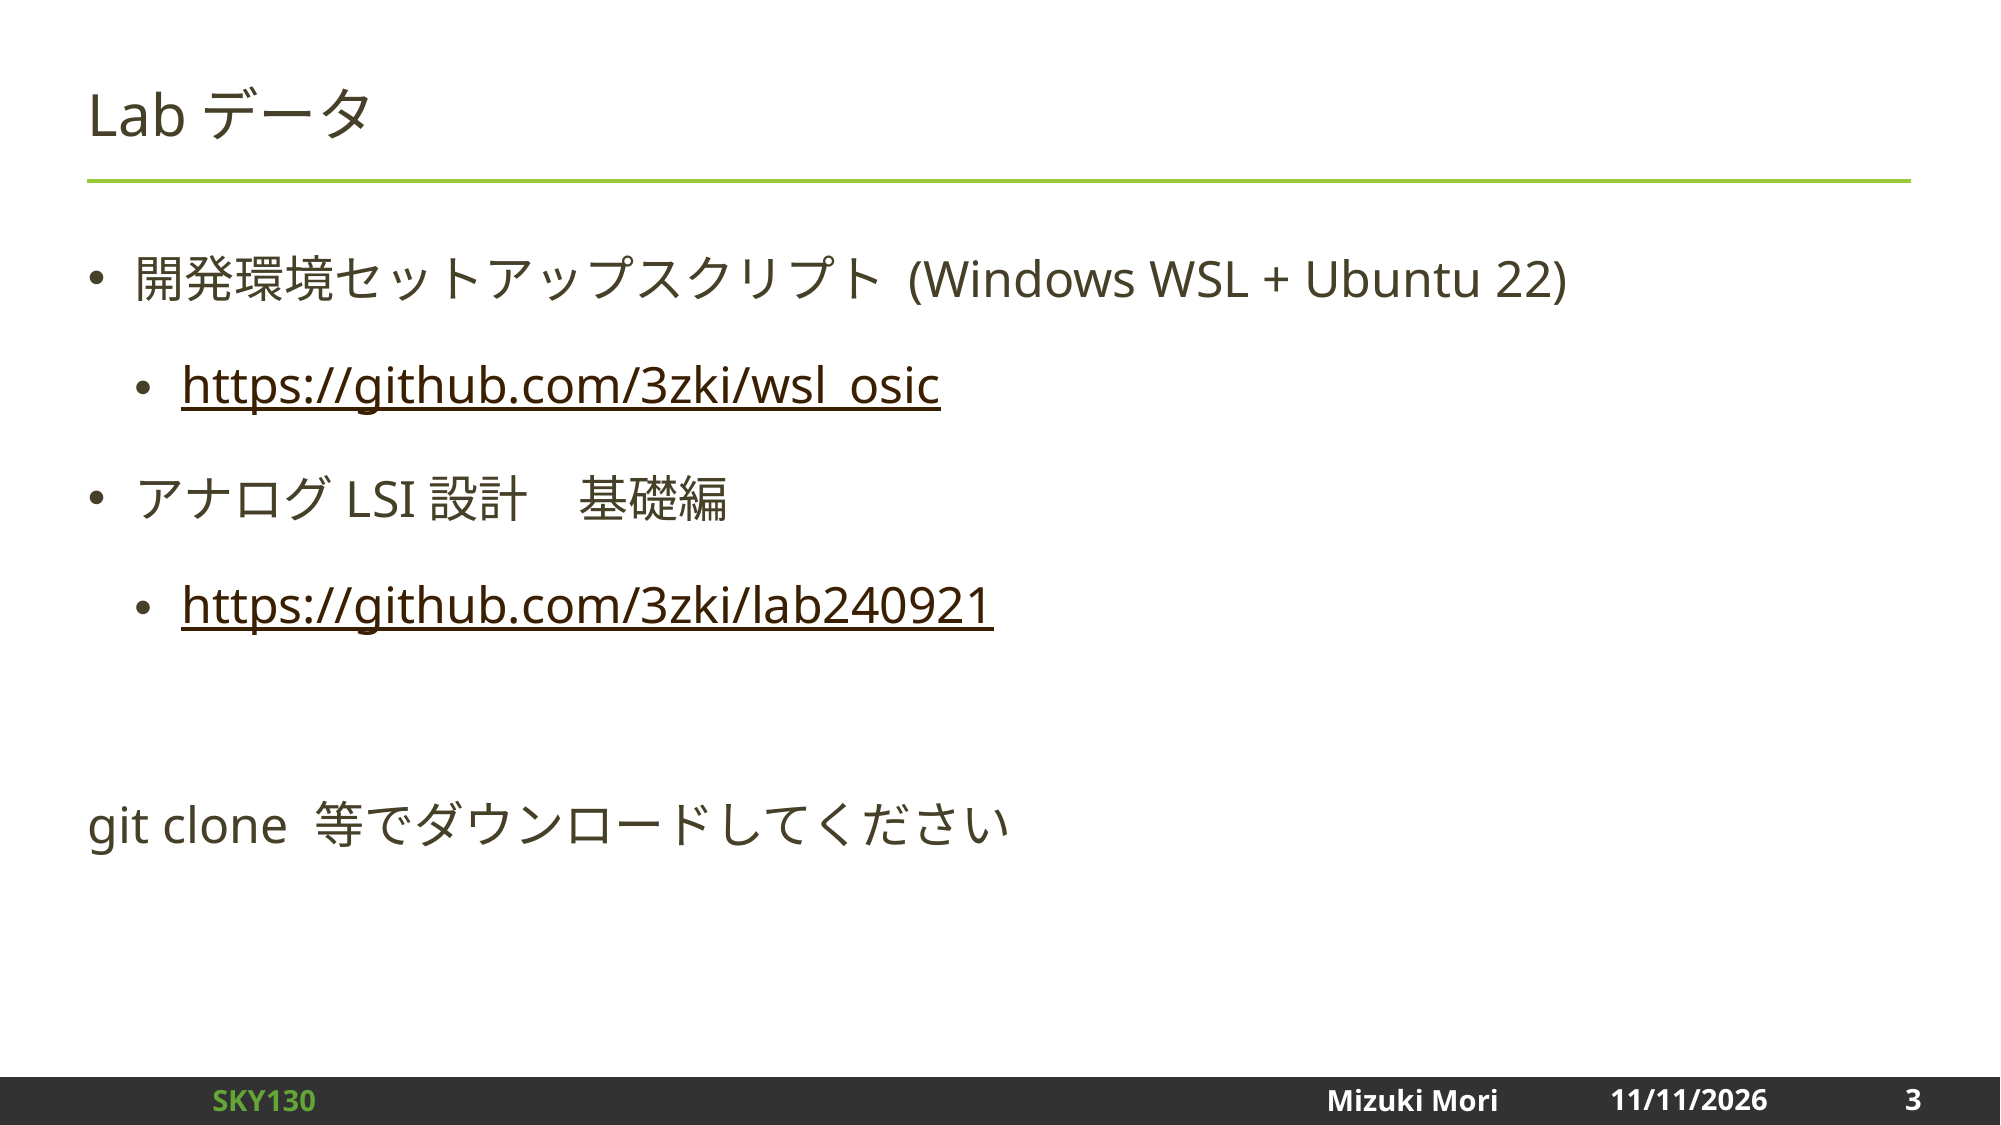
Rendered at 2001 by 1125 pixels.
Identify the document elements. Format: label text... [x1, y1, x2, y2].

list 開発環境セットアップスクリプト (Windows WSL + Ubuntu 22) https://github.com/3zki/wsl_osic アナログLSI設計 基礎編 https://github.com/3zki/lab240921 git clone 等でダウンロードしてください [72, 239, 1912, 995]
title Labデータ [72, 70, 1912, 163]
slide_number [1550, 1077, 1826, 1125]
slide_number 3 [1826, 1076, 2000, 1125]
picture [0, 1077, 1550, 1125]
